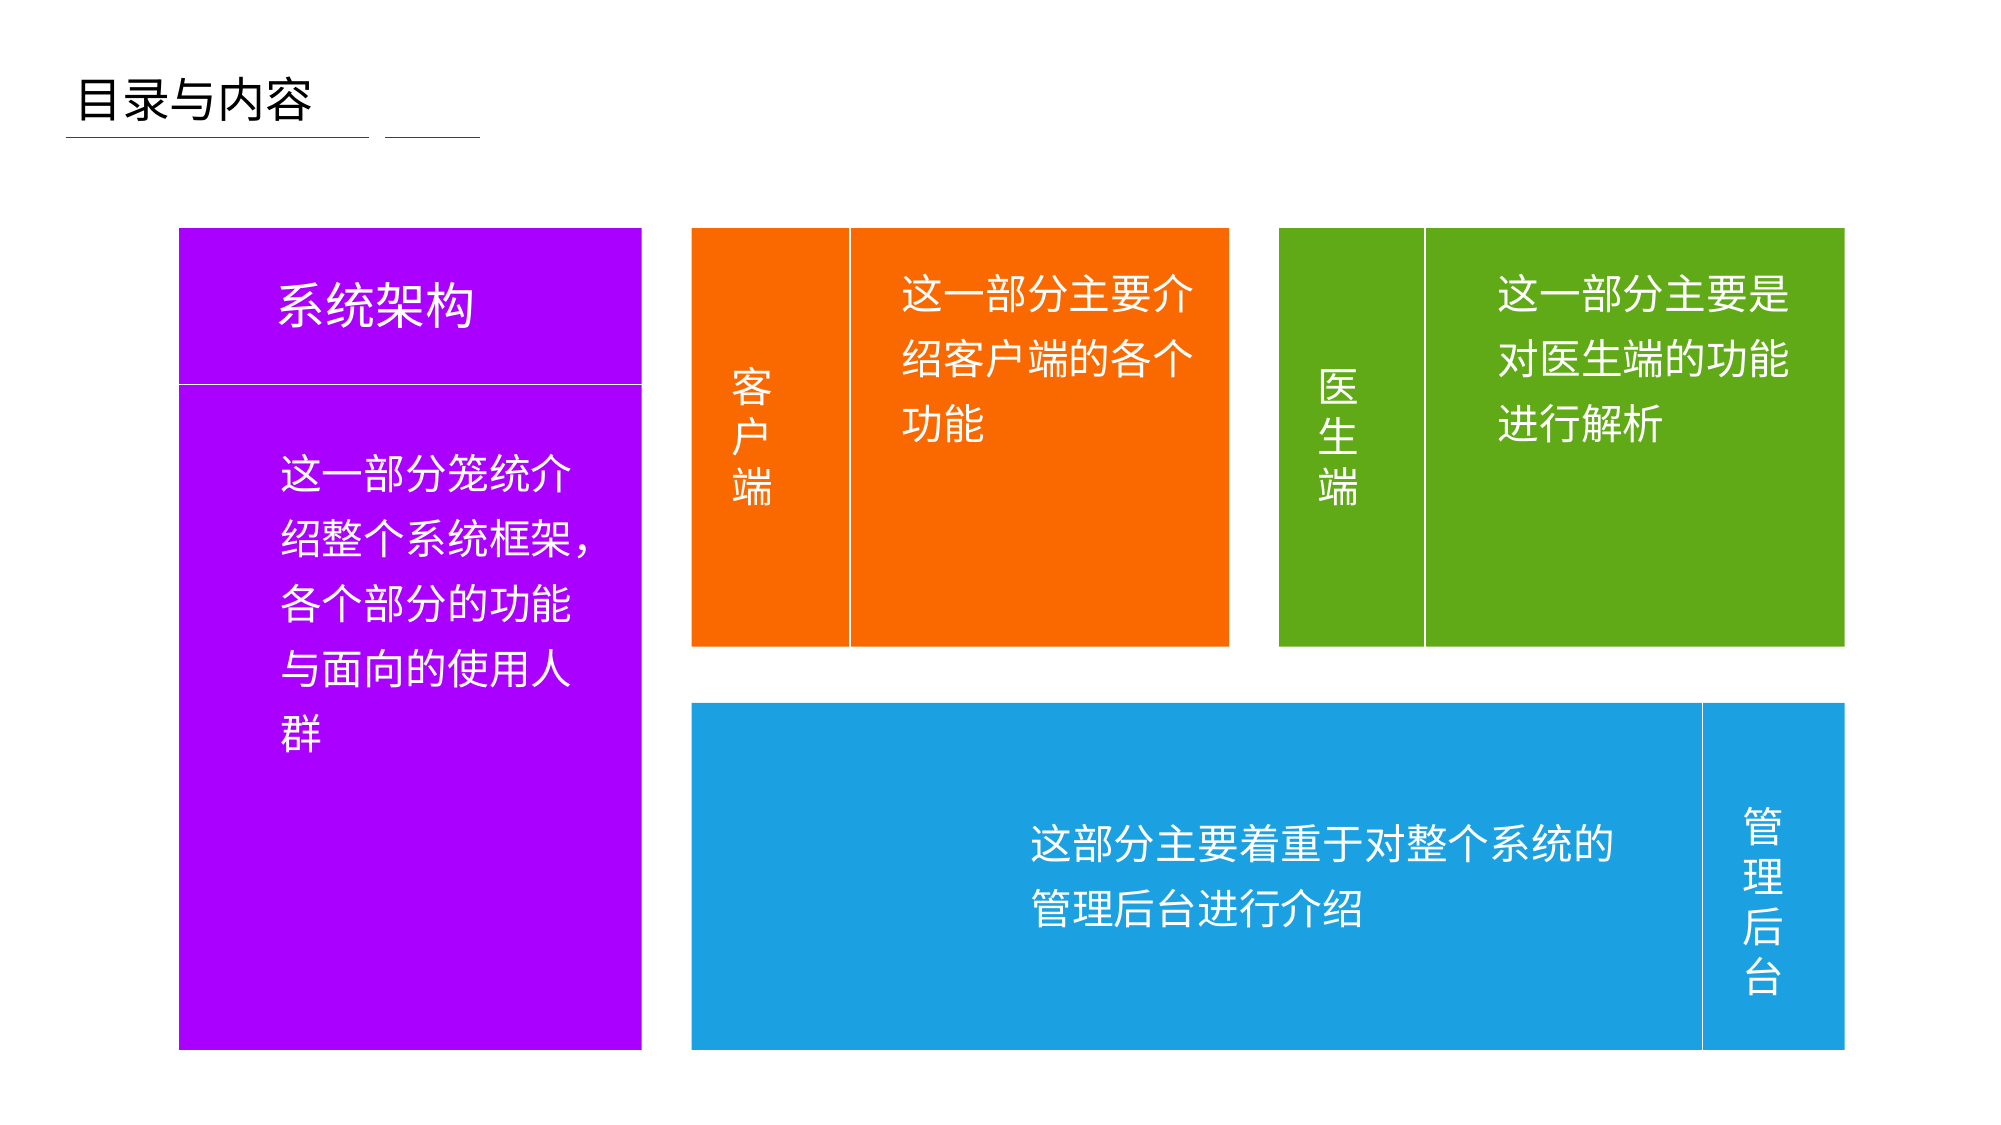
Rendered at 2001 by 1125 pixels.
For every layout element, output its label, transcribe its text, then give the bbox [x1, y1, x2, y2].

text_box 这一部分笼统介绍整个系统框架，各个部分的功能与面向的使用人群 [268, 427, 587, 764]
text_box [1703, 702, 1846, 1051]
text_box 这一部分主要是对医生端的功能进行解析 [1486, 247, 1805, 454]
text_box 客户端 [716, 353, 800, 519]
title 目录与内容 [59, 59, 953, 138]
text_box [178, 227, 643, 1051]
text_box 这一部分主要介绍客户端的各个功能 [890, 247, 1209, 454]
text_box [691, 227, 1230, 648]
text_box [1278, 227, 1846, 648]
text_box 这部分主要着重于对整个系统的管理后台进行介绍 [1019, 796, 1653, 938]
text_box 管理后台 [1727, 793, 1796, 1008]
text_box 系统架构 [260, 267, 618, 342]
text_box 医生端 [1302, 353, 1380, 519]
text_box [691, 702, 1702, 1051]
